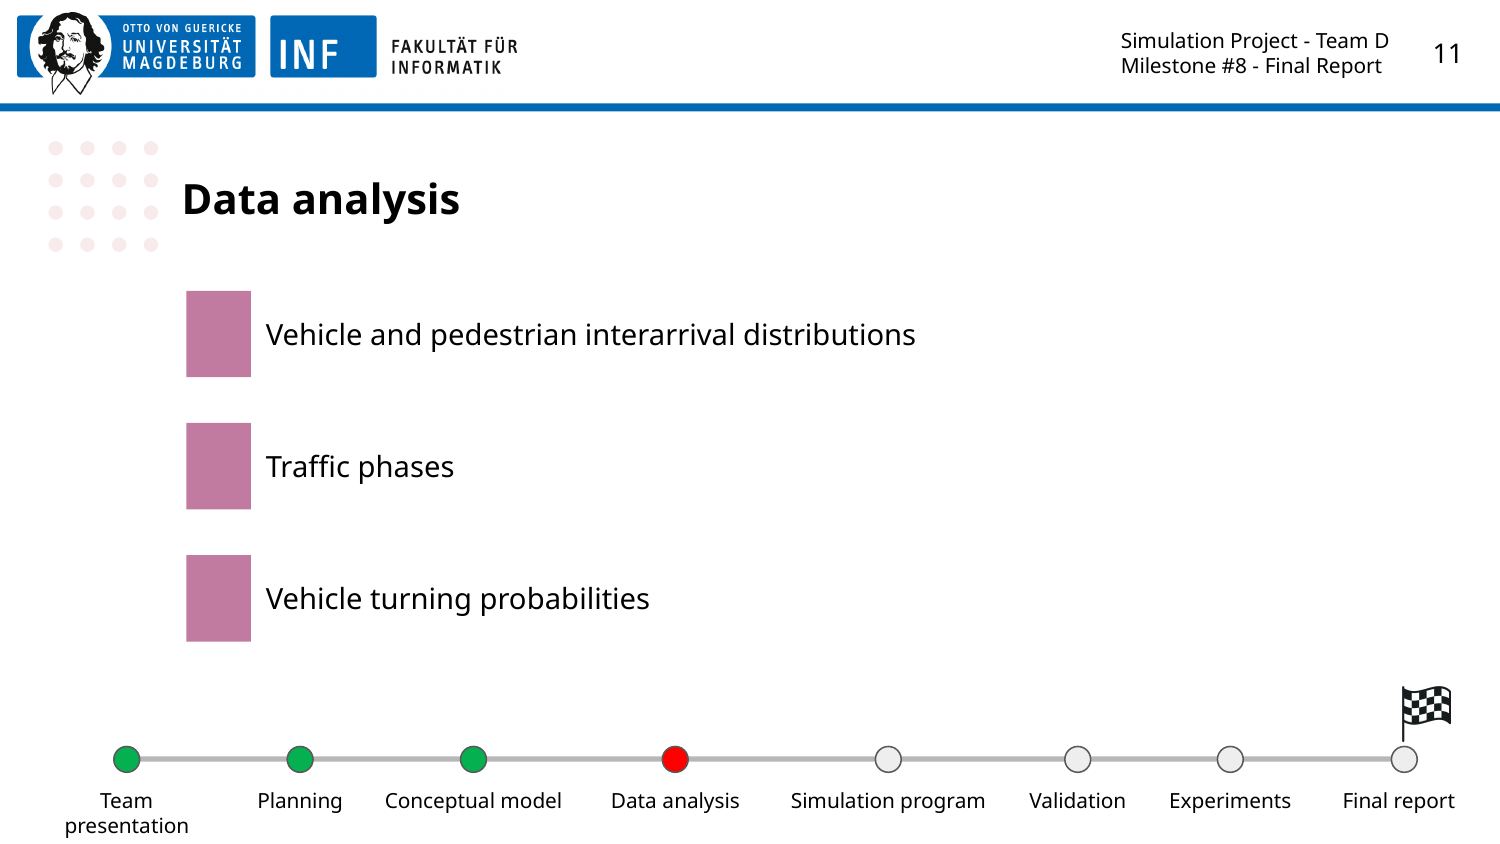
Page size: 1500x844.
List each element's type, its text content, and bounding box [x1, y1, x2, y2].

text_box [587, 746, 763, 828]
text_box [368, 746, 579, 828]
text_box [186, 555, 251, 642]
text_box Vehicle turning probabilities [251, 555, 1178, 642]
picture [1402, 686, 1451, 742]
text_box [21, 746, 233, 828]
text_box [1013, 746, 1142, 828]
title Data analysis [166, 151, 637, 246]
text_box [1318, 746, 1479, 828]
text_box [186, 290, 251, 378]
text_box [186, 422, 251, 510]
text_box Vehicle and pedestrian interarrival distributions [251, 290, 1178, 378]
text_box Traffic phases [251, 422, 1178, 510]
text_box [771, 746, 1006, 828]
picture [17, 12, 517, 95]
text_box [240, 746, 360, 828]
text_box Simulation Project - Team D Milestone #8 - Final Report [1105, 12, 1418, 90]
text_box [1150, 746, 1311, 828]
slide_number ‹#› [1418, 21, 1479, 86]
